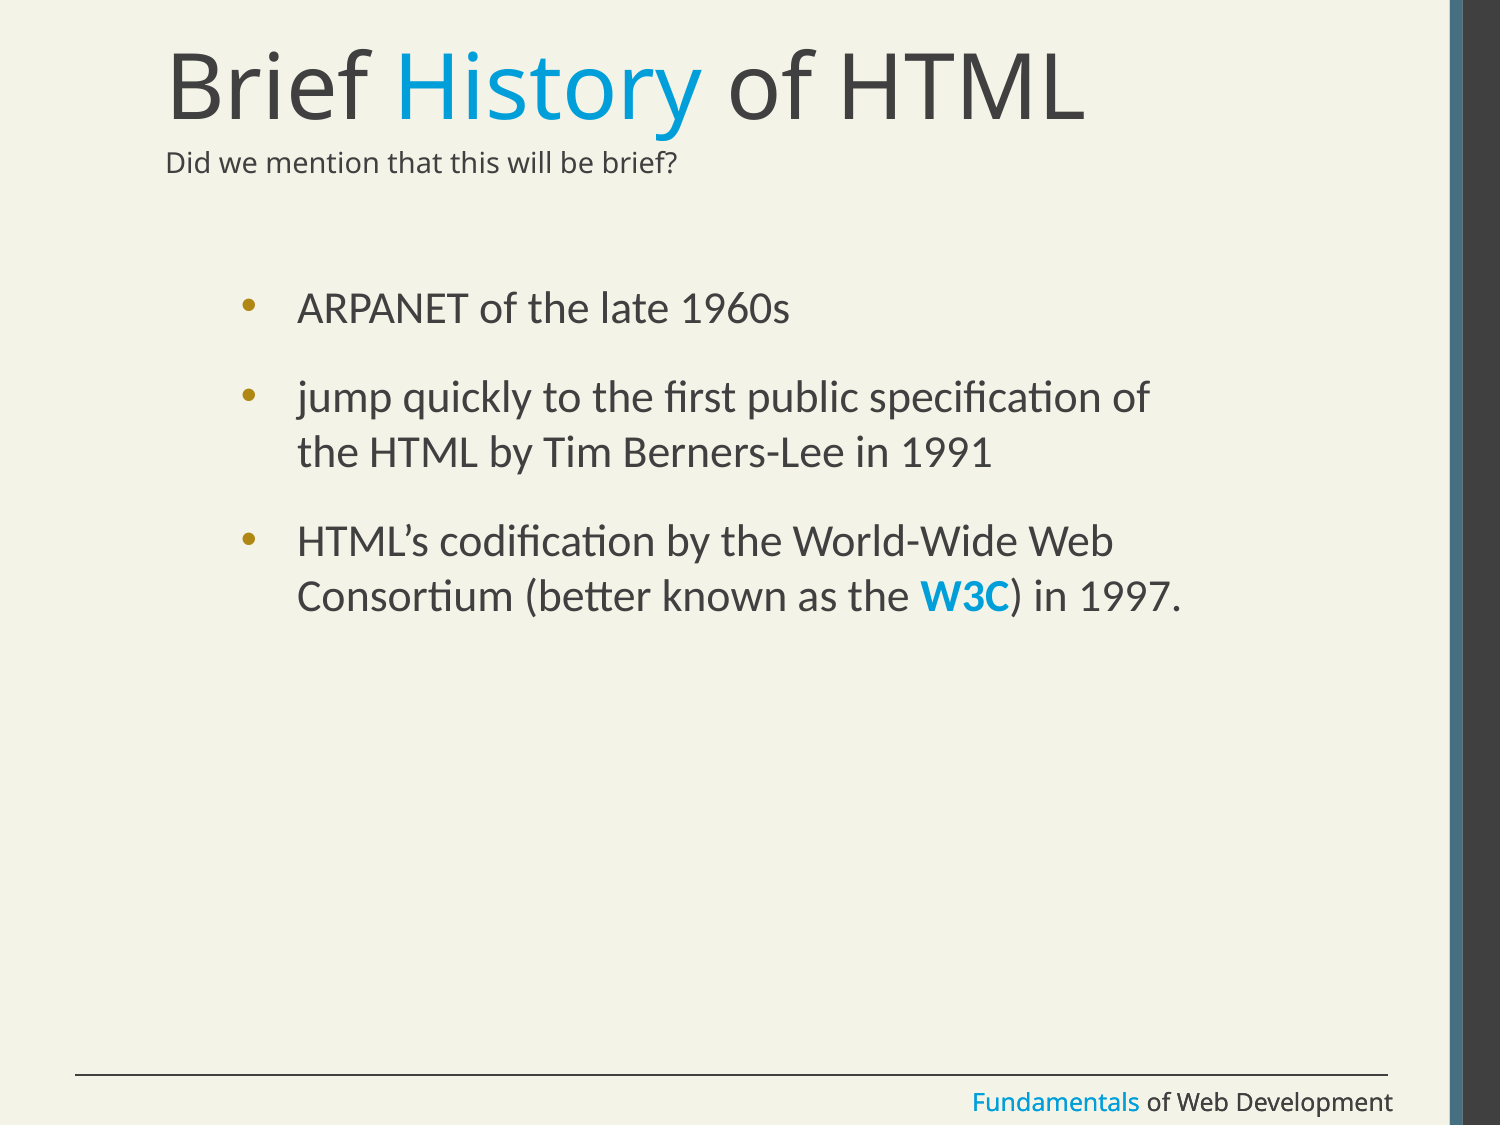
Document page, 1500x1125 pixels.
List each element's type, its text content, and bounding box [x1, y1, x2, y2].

list ARPANET of the late 1960s jump quickly to the first public specification of the HTML by Tim Berners-Lee in 1991 HTML’s codification by the World-Wide Web Consortium (better known as the W3C) in 1997. [150, 270, 1200, 1013]
list Did we mention that this will be brief? [150, 137, 1200, 188]
title Brief History of HTML [150, 20, 1425, 188]
